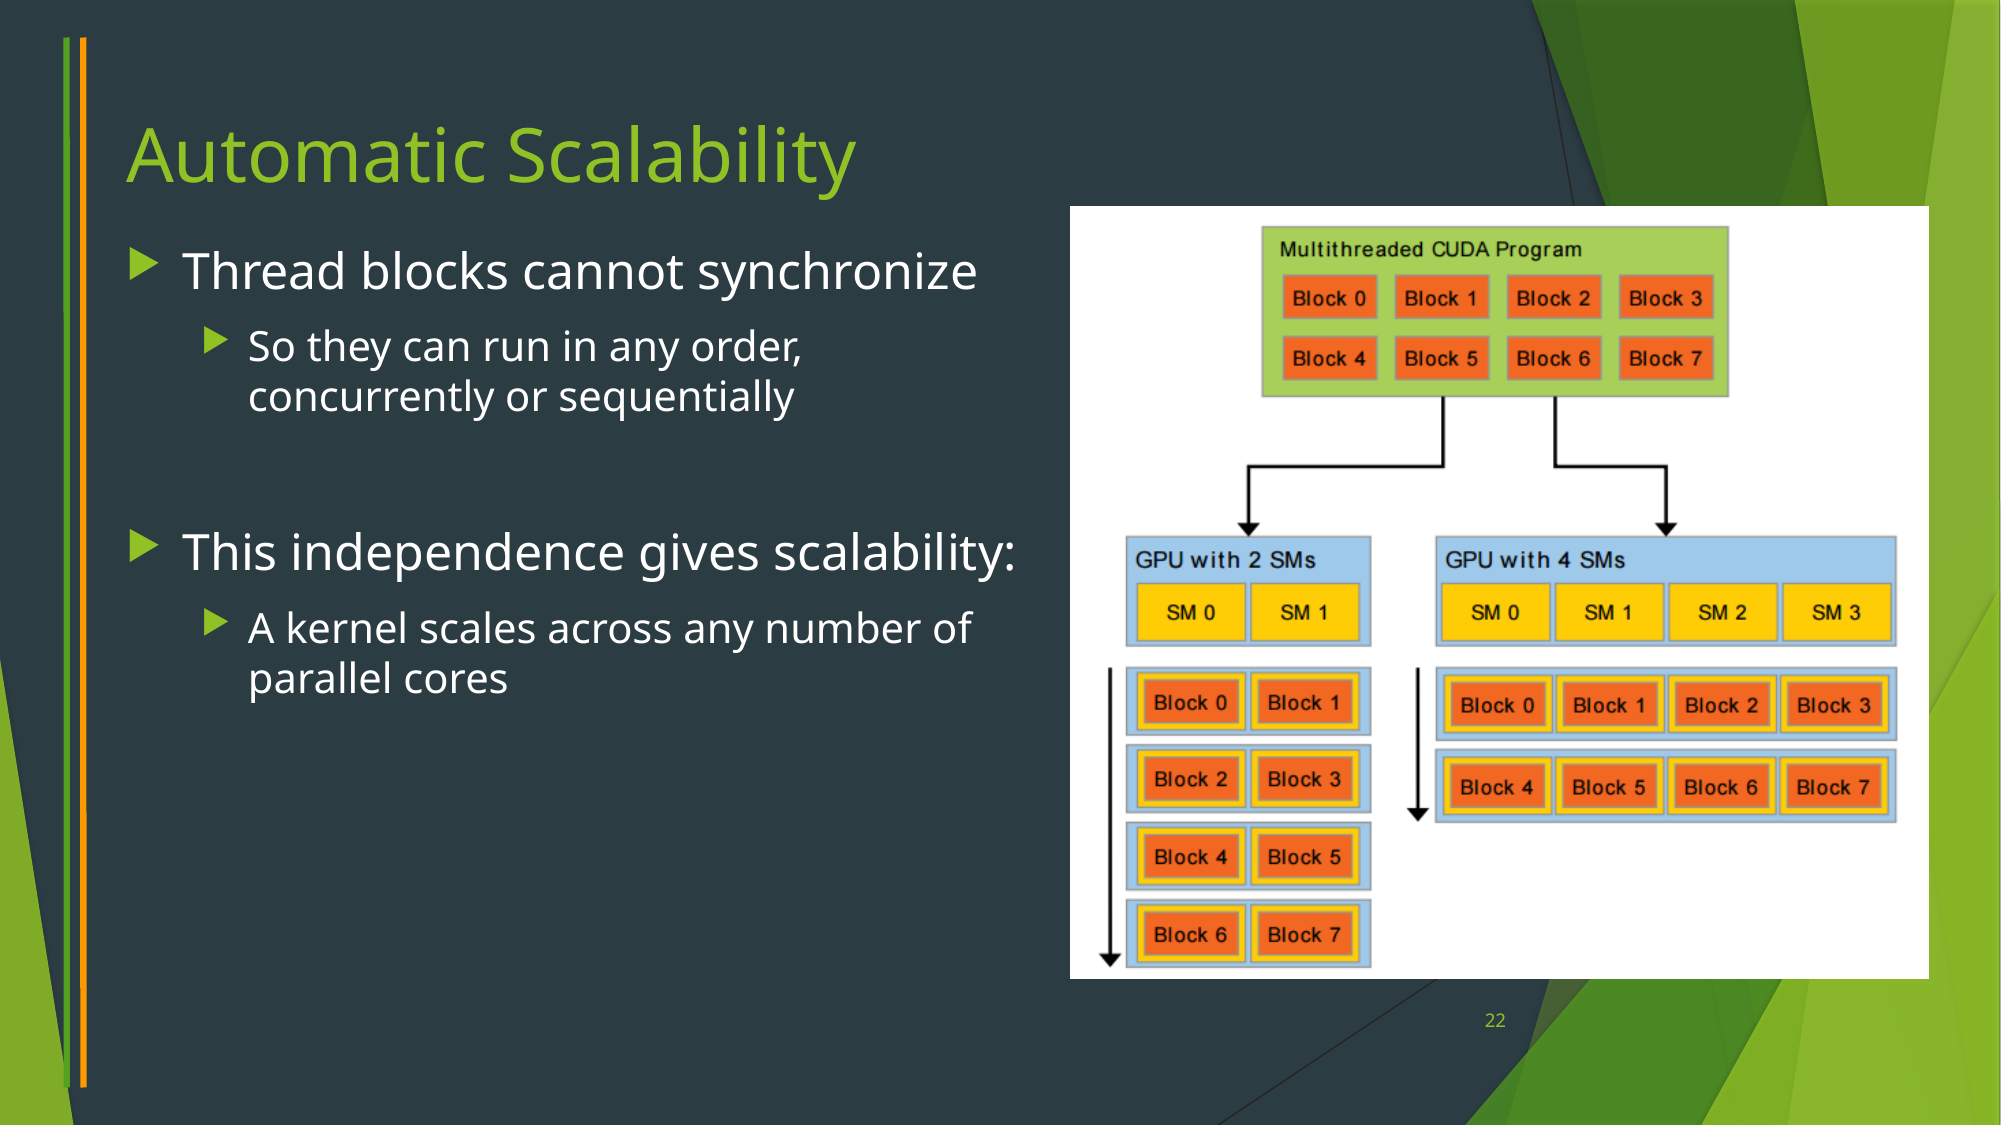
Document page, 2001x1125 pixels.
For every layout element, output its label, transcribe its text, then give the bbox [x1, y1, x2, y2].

title Automatic Scalability [111, 99, 1522, 317]
picture [1070, 205, 1930, 980]
slide_number 22 [1409, 991, 1522, 1051]
list Thread blocks cannot synchronize So they can run in any order, concurrently or sequentially This independence gives scalability: A kernel scales across any number of parallel cores [111, 231, 1059, 991]
